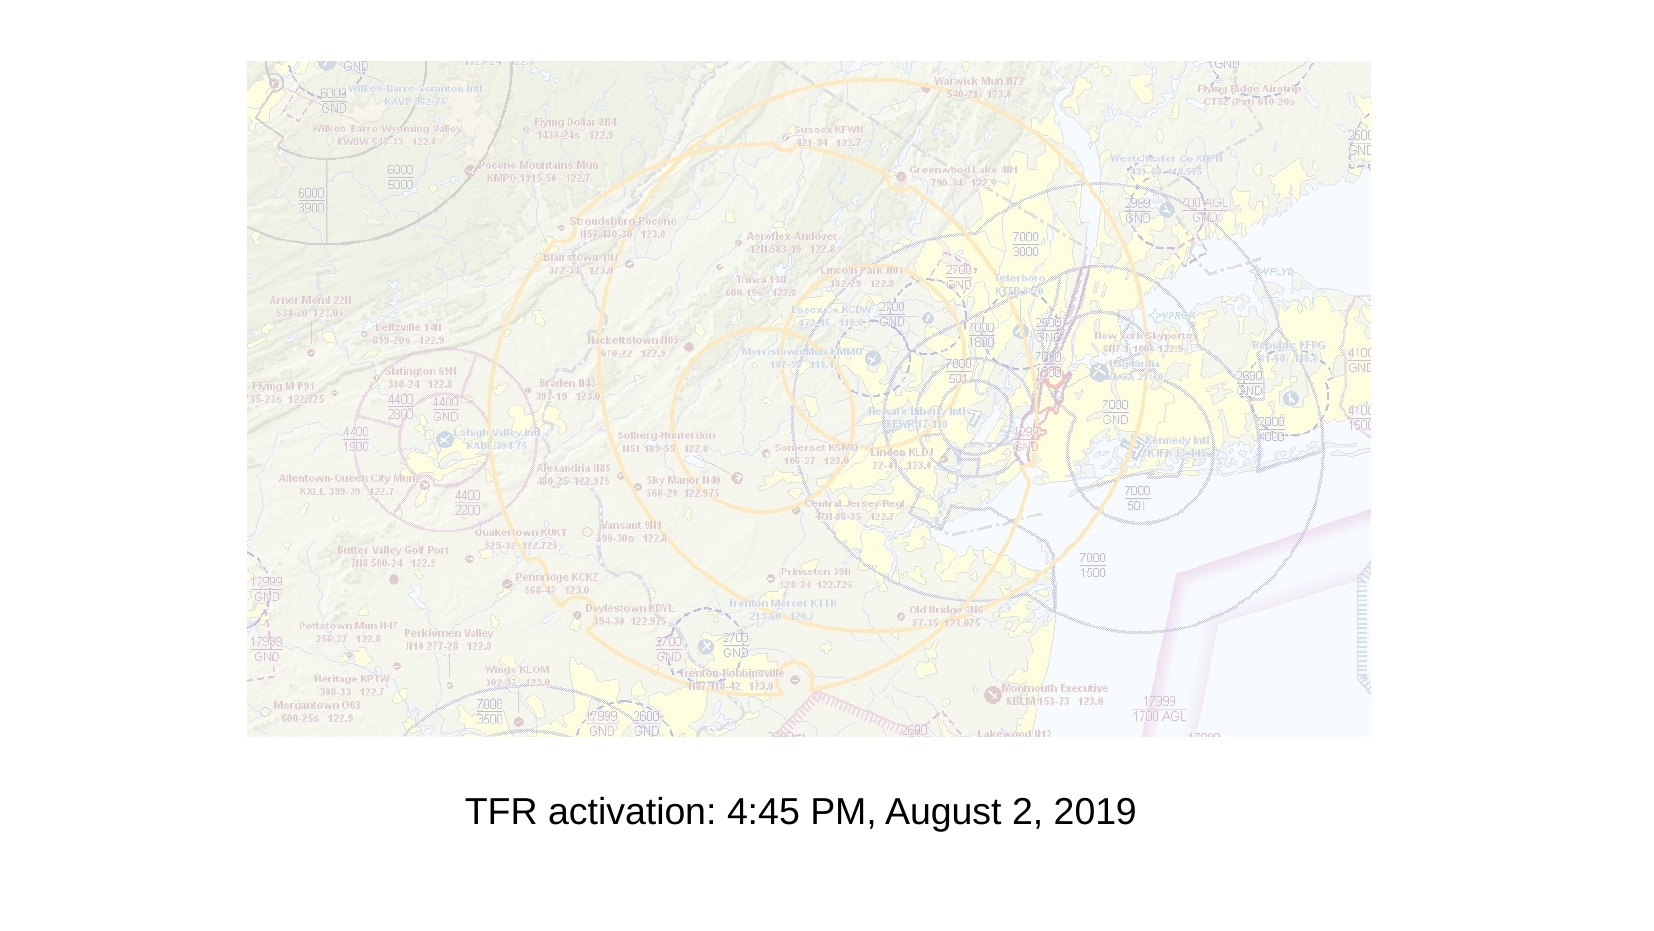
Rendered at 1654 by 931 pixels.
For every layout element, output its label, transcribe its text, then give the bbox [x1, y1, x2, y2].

picture [246, 61, 1371, 737]
text_box TFR activation: 4:45 PM, August 2, 2019 [449, 779, 1155, 840]
